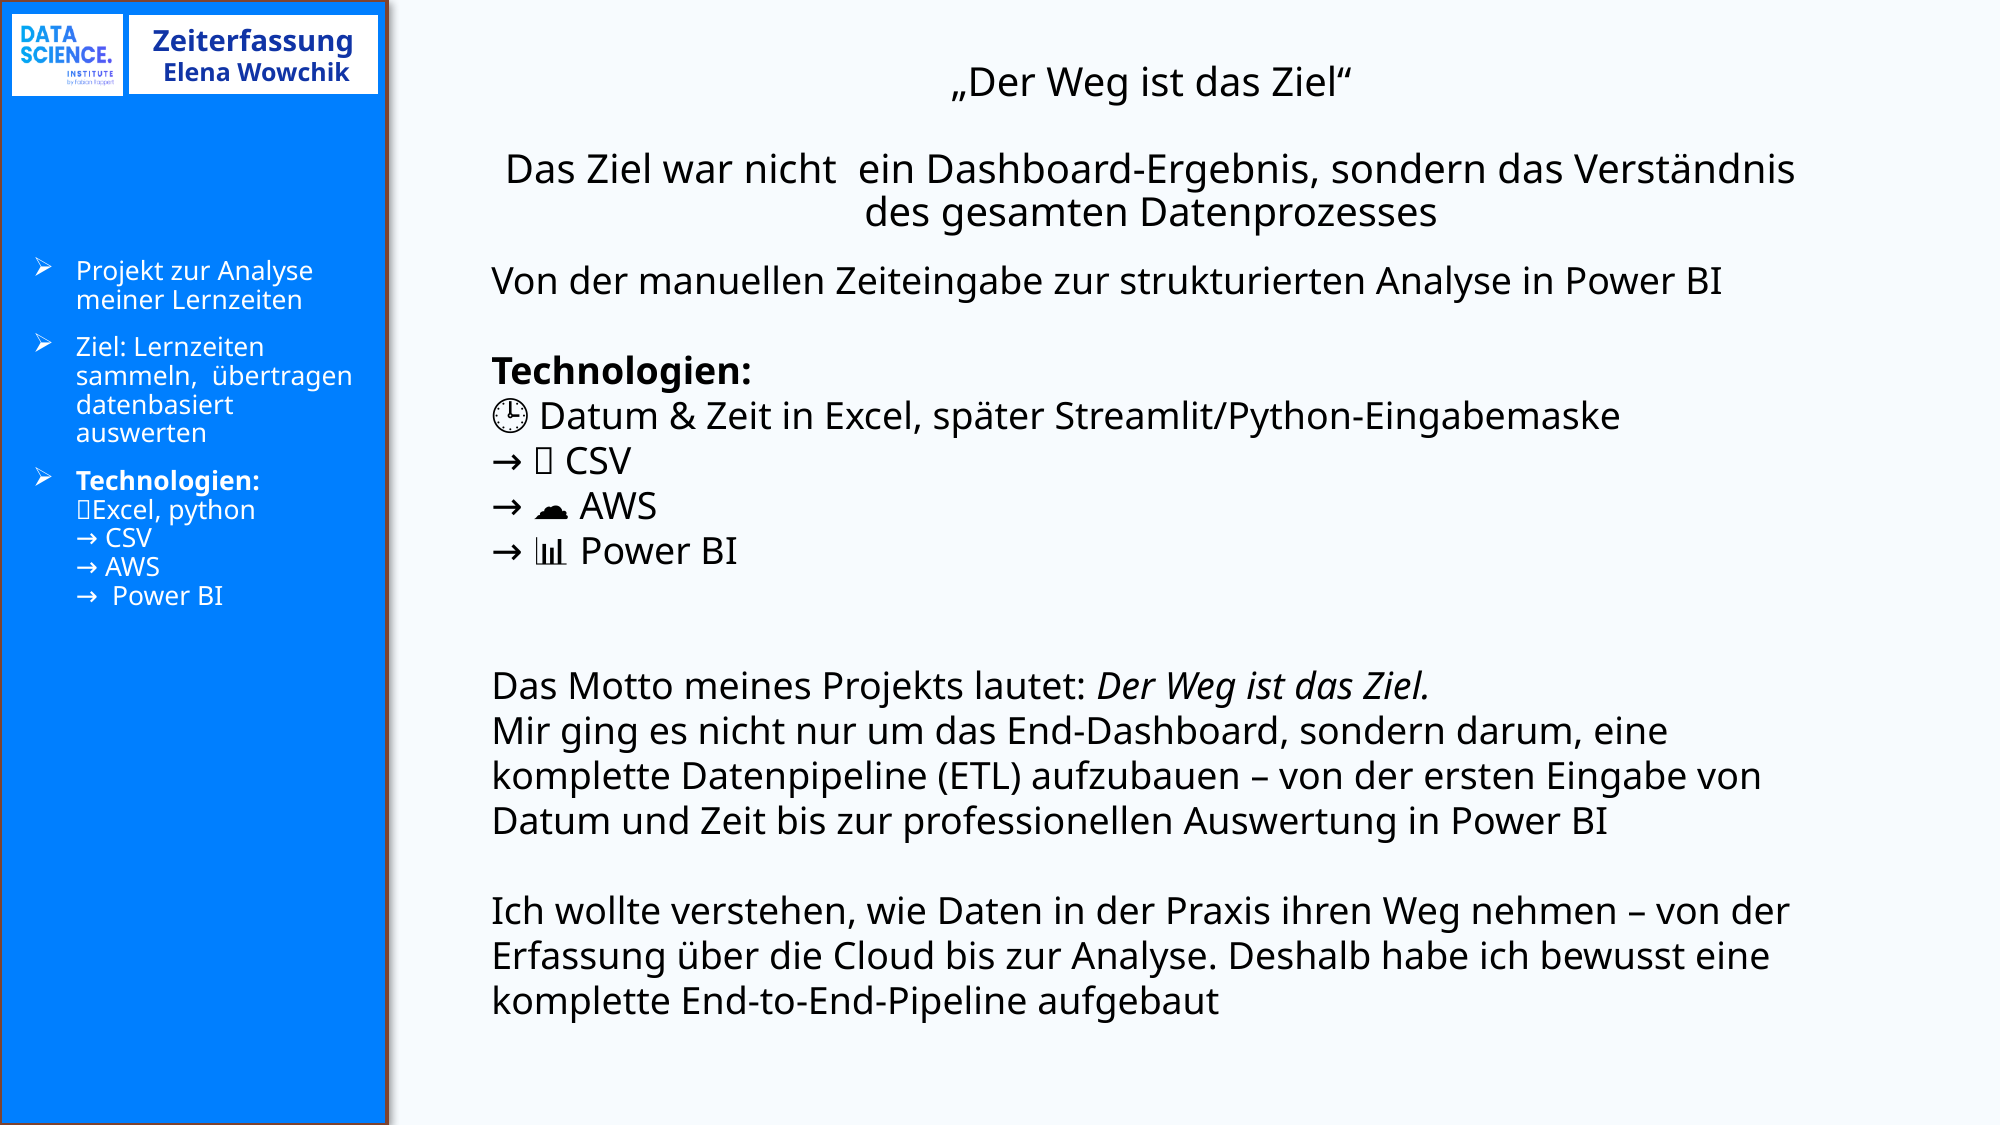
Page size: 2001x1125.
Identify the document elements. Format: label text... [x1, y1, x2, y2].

text_box Zeiterfassung Elena Wowchik [128, 14, 379, 95]
text_box [0, 0, 389, 1125]
picture [12, 13, 124, 96]
text_box Von der manuellen Zeiteingabe zur strukturierten Analyse in Power BI Technologien: 🕒 Datum & Zeit in Excel, später Streamlit/Python-Eingabemaske → 🧾 CSV → ☁️ AWS → 📊 Power BI Das Motto meines Projekts lautet: Der Weg ist das Ziel. Mir ging es nicht nur um das End-Dashboard, sondern darum, eine komplette Datenpipeline (ETL) aufzubauen – von der ersten Eingabe von Datum und Zeit bis zur professionellen Auswertung in Power BI Ich wollte verstehen, wie Daten in der Praxis ihren Weg nehmen – von der Erfassung über die Cloud bis zur Analyse. Deshalb habe ich bewusst eine komplette End-to-End-Pipeline aufgebaut [476, 249, 1858, 1030]
text_box Projekt zur Analyse meiner Lernzeiten Ziel: Lernzeiten sammeln, übertragen datenbasiert auswerten Technologien: Excel, python → CSV → AWS → Power BI [18, 249, 369, 639]
text_box „Der Weg ist das Ziel“ Das Ziel war nicht ein Dashboard-Ergebnis, sondern das Verständnis des gesamten Datenprozesses [476, 54, 1827, 243]
